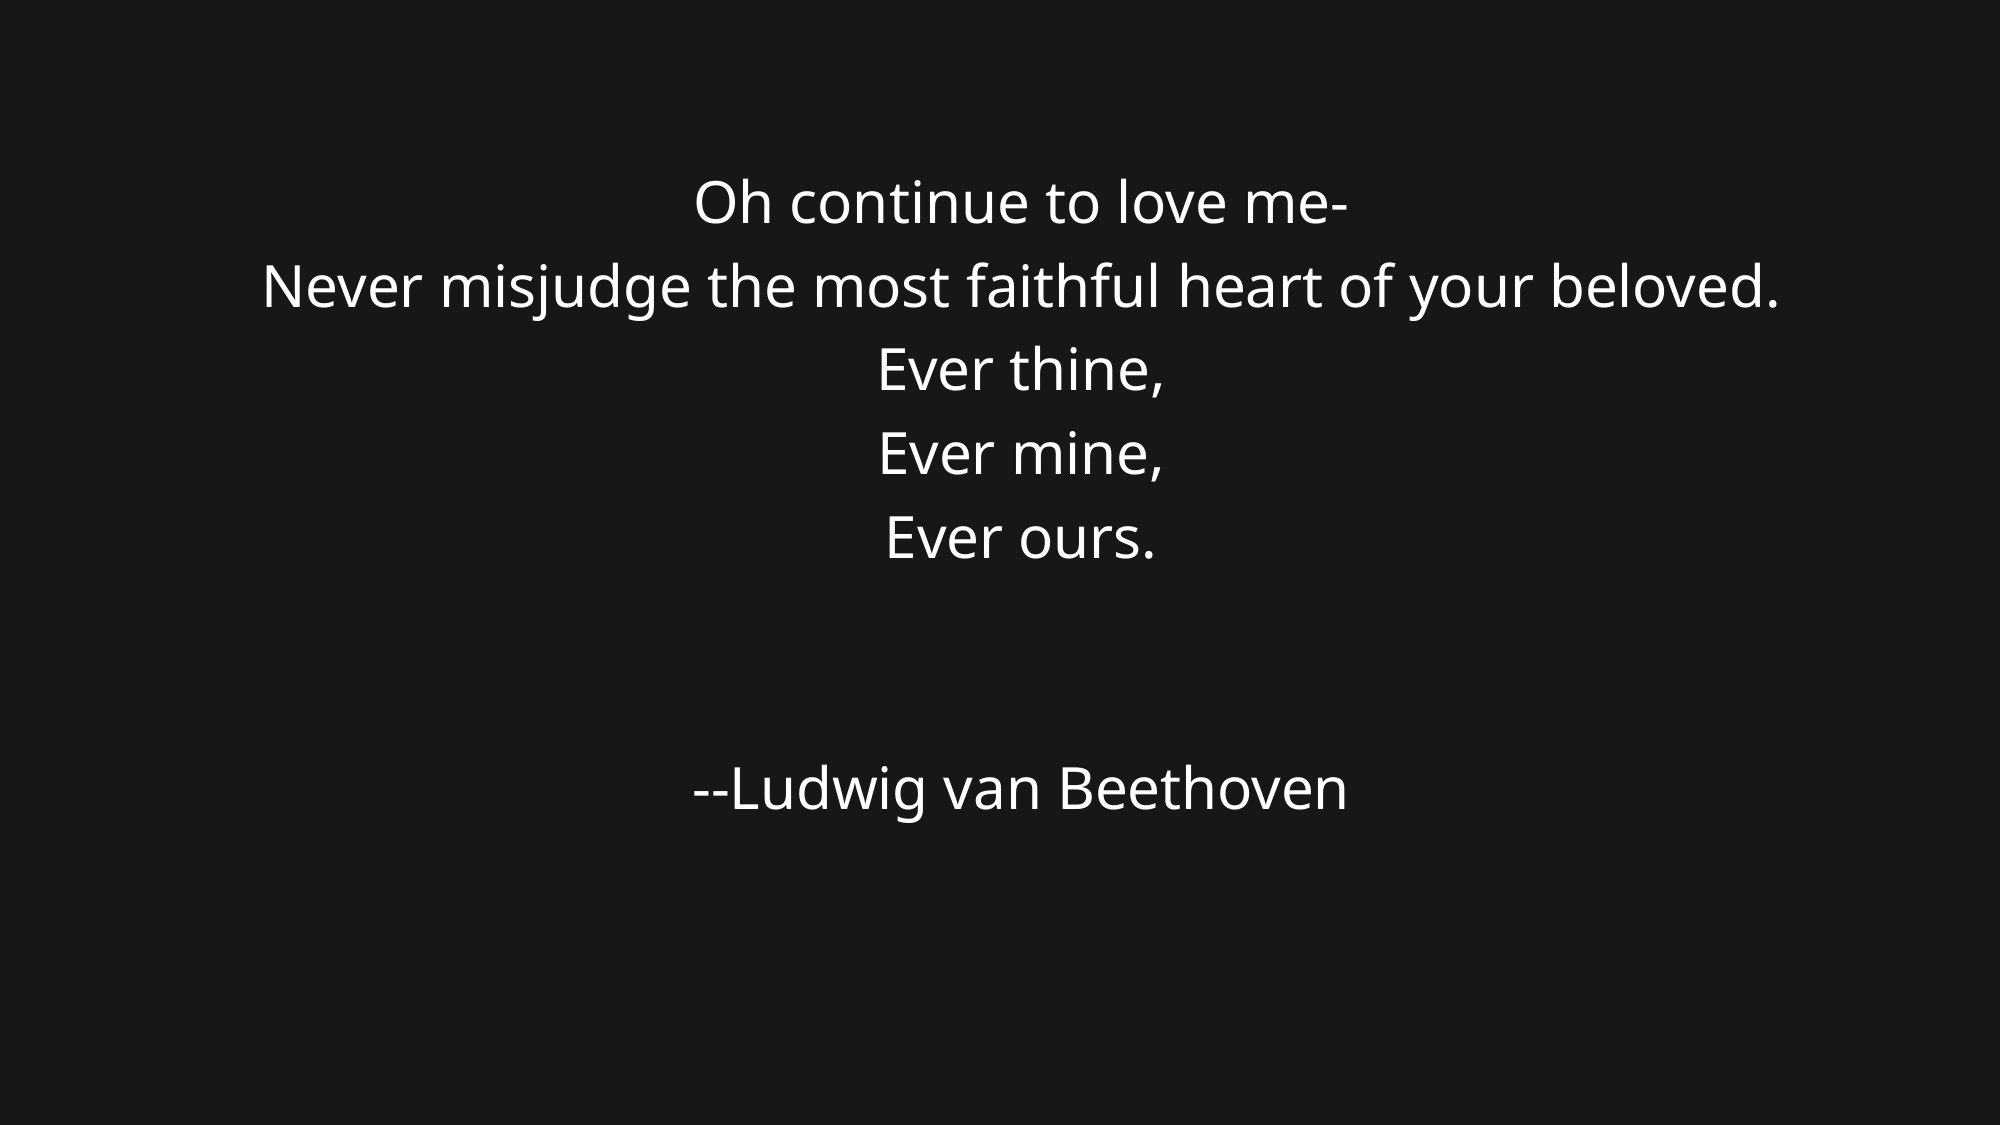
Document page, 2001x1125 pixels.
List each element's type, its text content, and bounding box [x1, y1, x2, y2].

list Oh continue to love me- Never misjudge the most faithful heart of your beloved. Ever thine, Ever mine, Ever ours. --Ludwig van Beethoven [158, 165, 1884, 1081]
